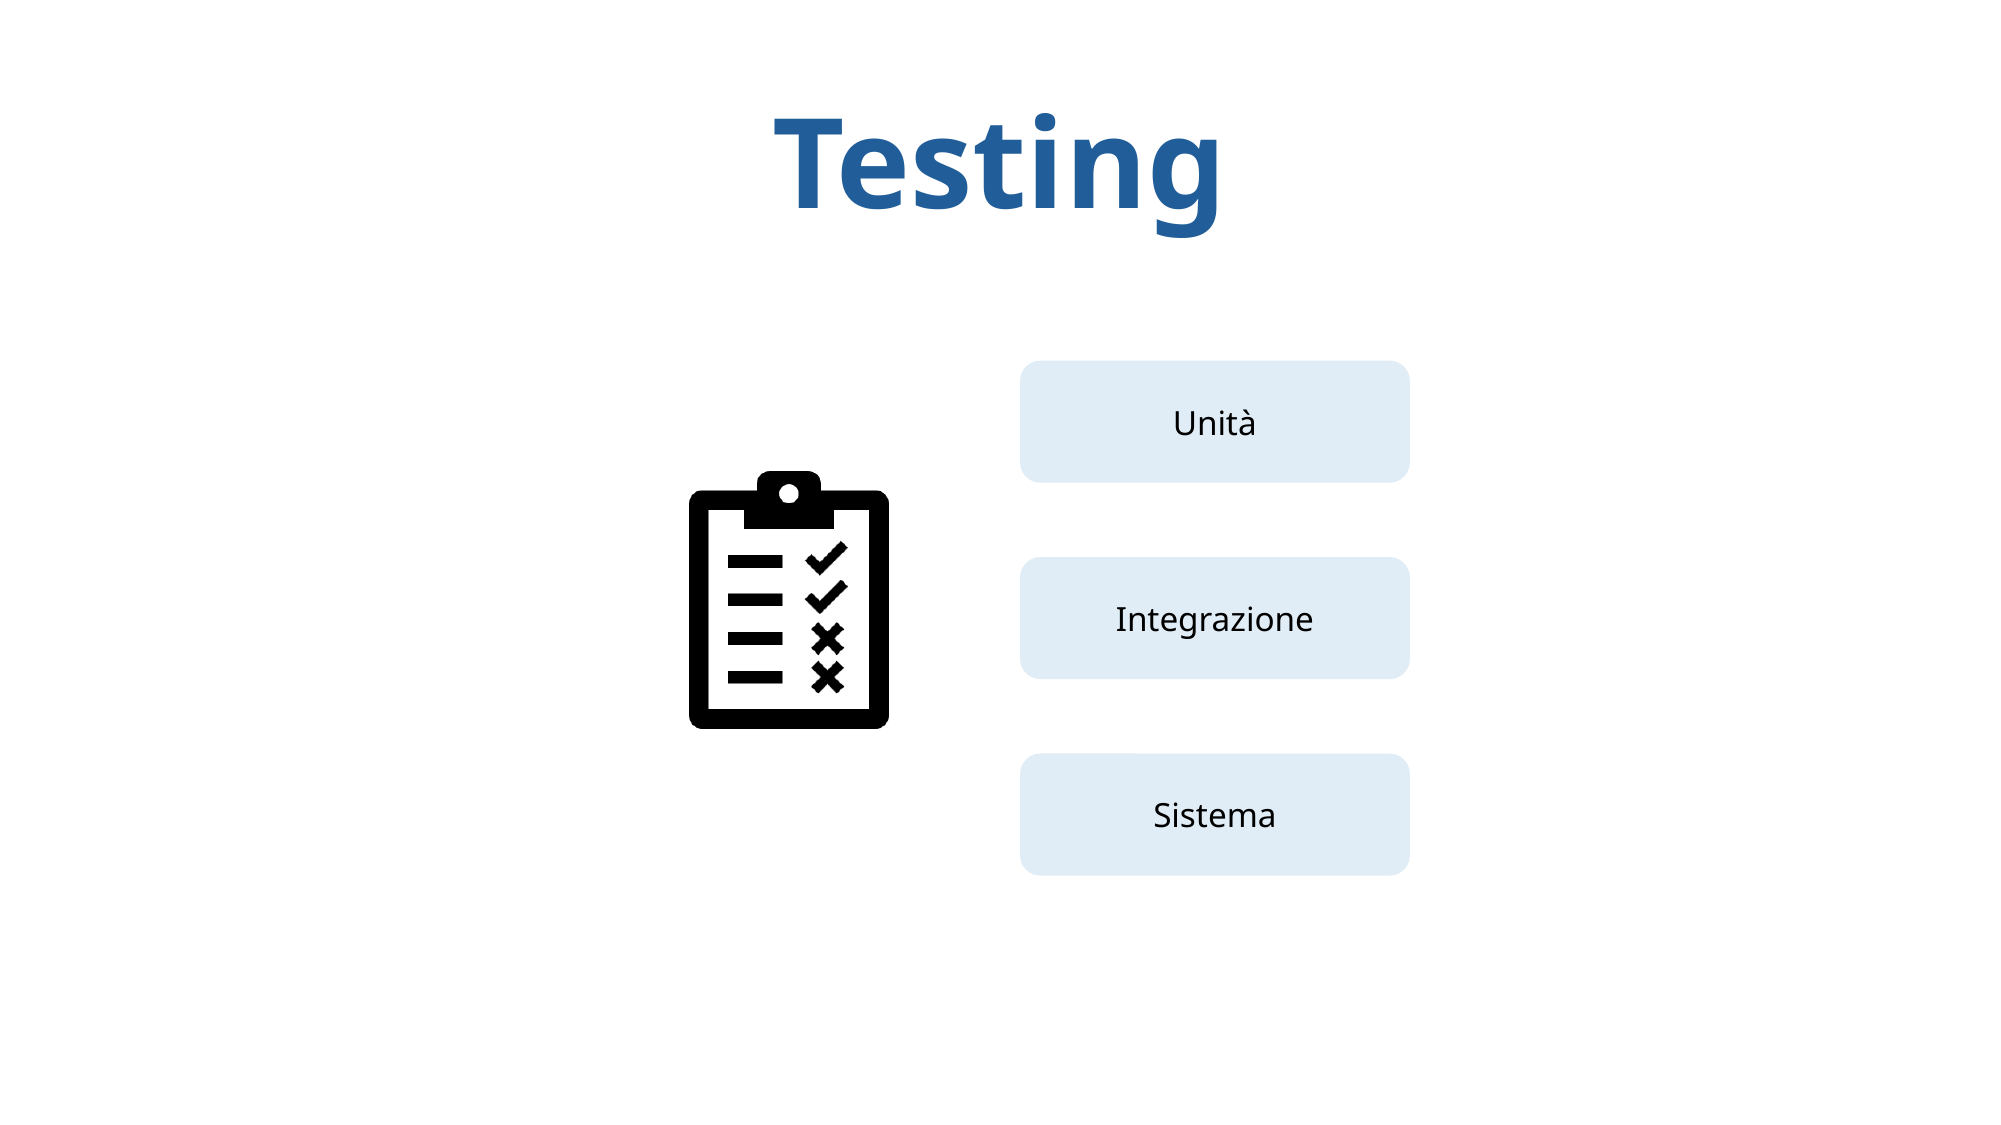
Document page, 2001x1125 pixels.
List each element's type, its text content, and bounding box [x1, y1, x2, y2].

title Testing [137, 59, 1863, 278]
text_box Unità [1018, 358, 1412, 485]
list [633, 444, 943, 755]
text_box Integrazione [1018, 555, 1412, 681]
text_box Sistema [1018, 751, 1412, 878]
